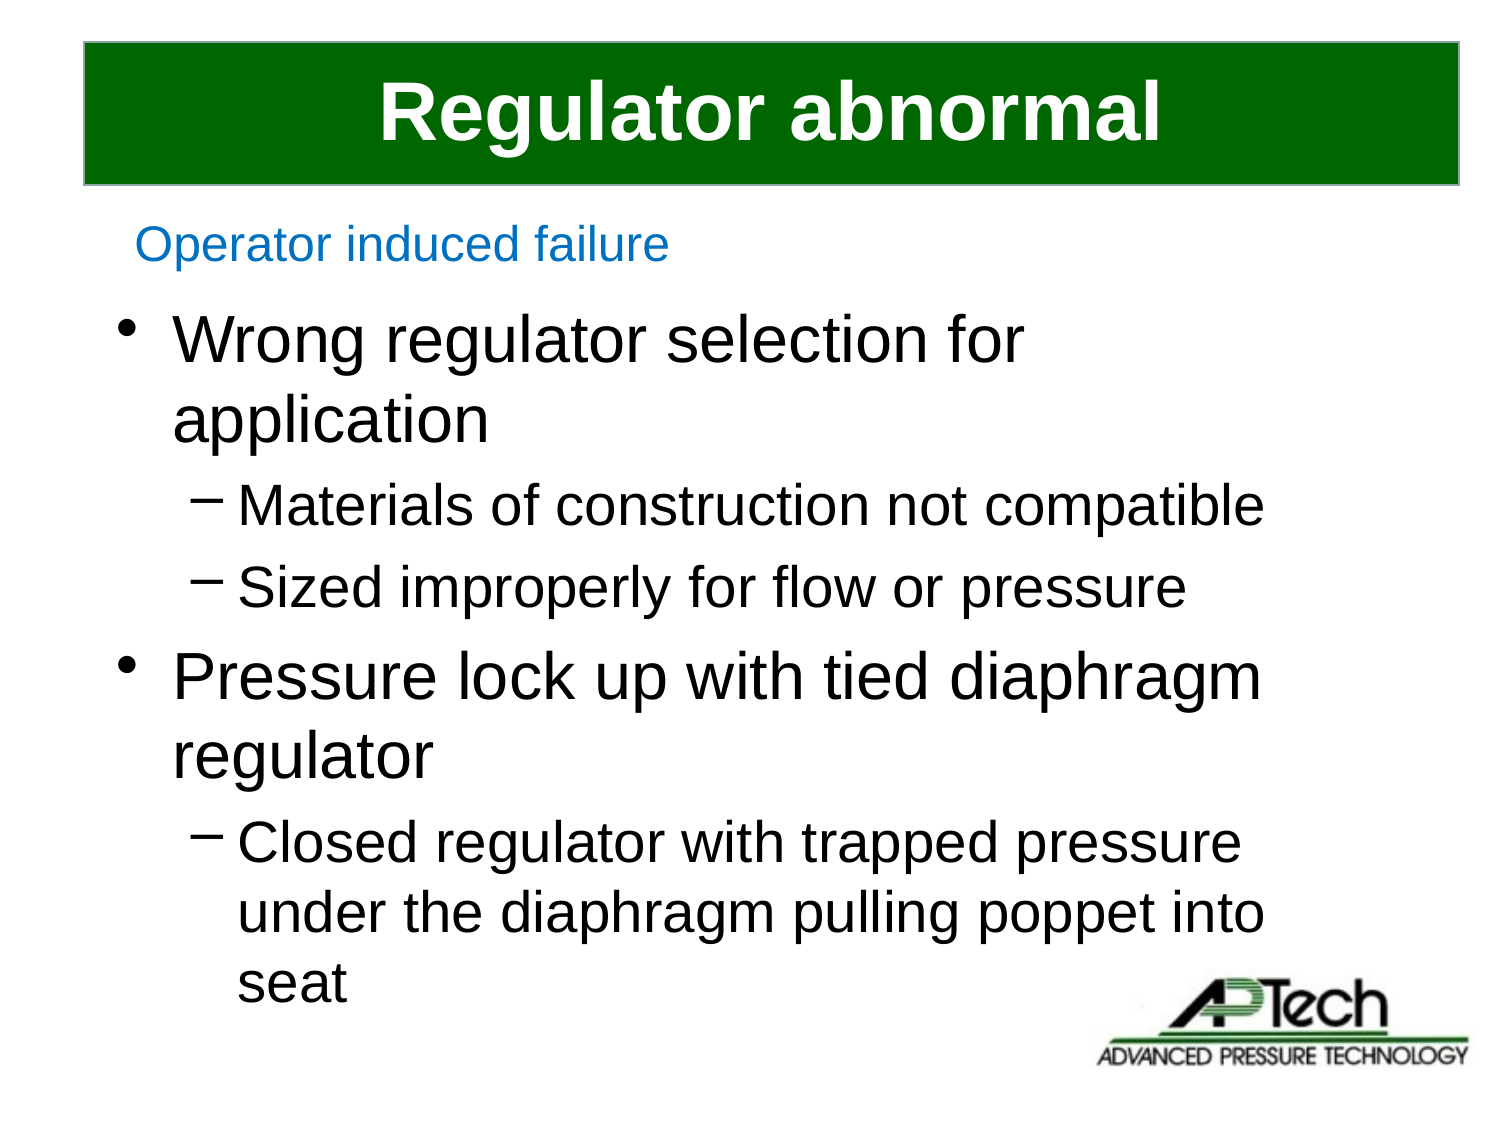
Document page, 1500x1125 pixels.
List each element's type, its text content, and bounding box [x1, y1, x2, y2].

list Wrong regulator selection for application Materials of construction not compatible Sized improperly for flow or pressure Pressure lock up with tied diaphragm regulator Closed regulator with trapped pressure under the diaphragm pulling poppet into seat [100, 288, 1376, 964]
picture [1090, 969, 1478, 1075]
title Operator induced failure [70, 205, 735, 278]
text_box Regulator abnormal [83, 41, 1460, 186]
